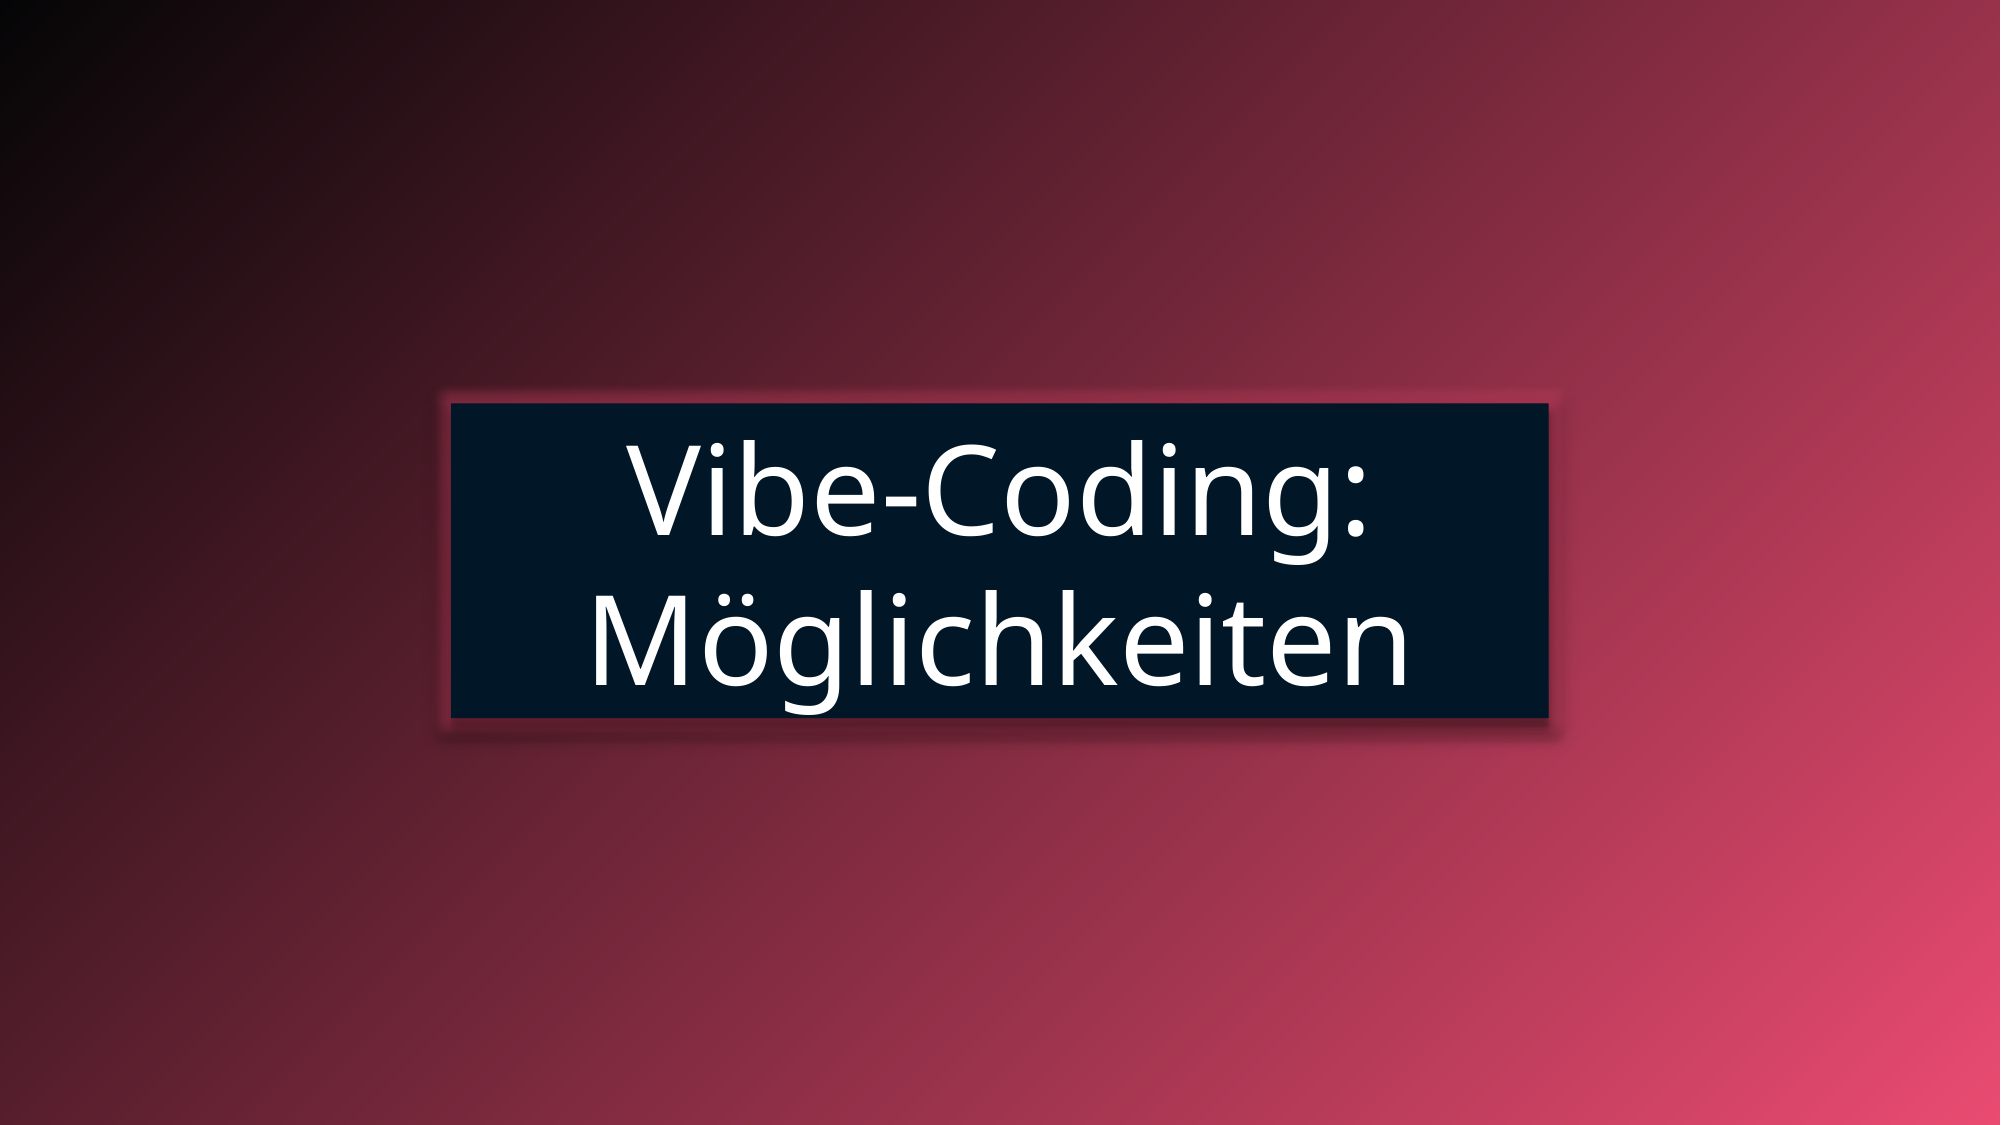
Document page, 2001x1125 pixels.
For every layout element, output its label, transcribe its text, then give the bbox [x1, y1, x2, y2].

text_box Vibe-Coding: Möglichkeiten [451, 403, 1549, 719]
